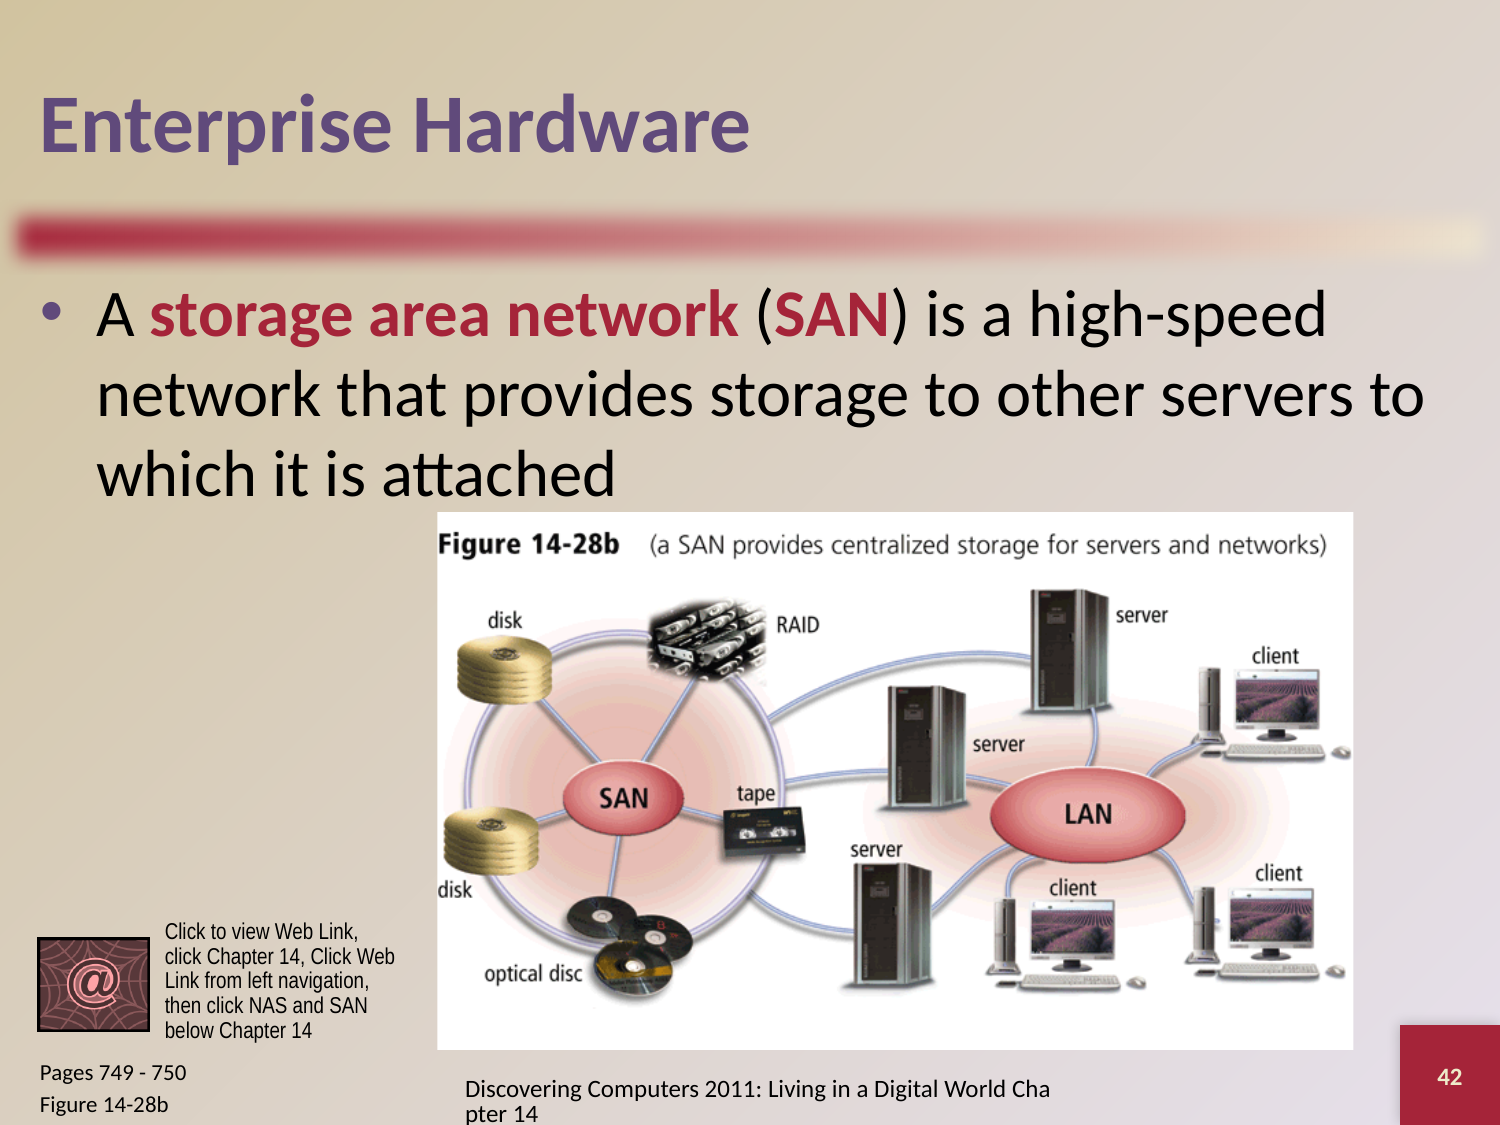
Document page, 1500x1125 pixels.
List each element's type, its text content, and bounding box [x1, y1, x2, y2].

list A storage area network (SAN) is a high-speed network that provides storage to other servers to which it is attached [24, 262, 1475, 1025]
footer Discovering Computers 2011: Living in a Digital World Chapter 14 [450, 1059, 1075, 1125]
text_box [37, 912, 433, 1053]
list Pages 749 - 750 Figure 14-28b [24, 1050, 300, 1125]
slide_number 42 [1400, 1025, 1500, 1125]
picture [437, 512, 1354, 1051]
title Enterprise Hardware [24, 24, 1475, 213]
